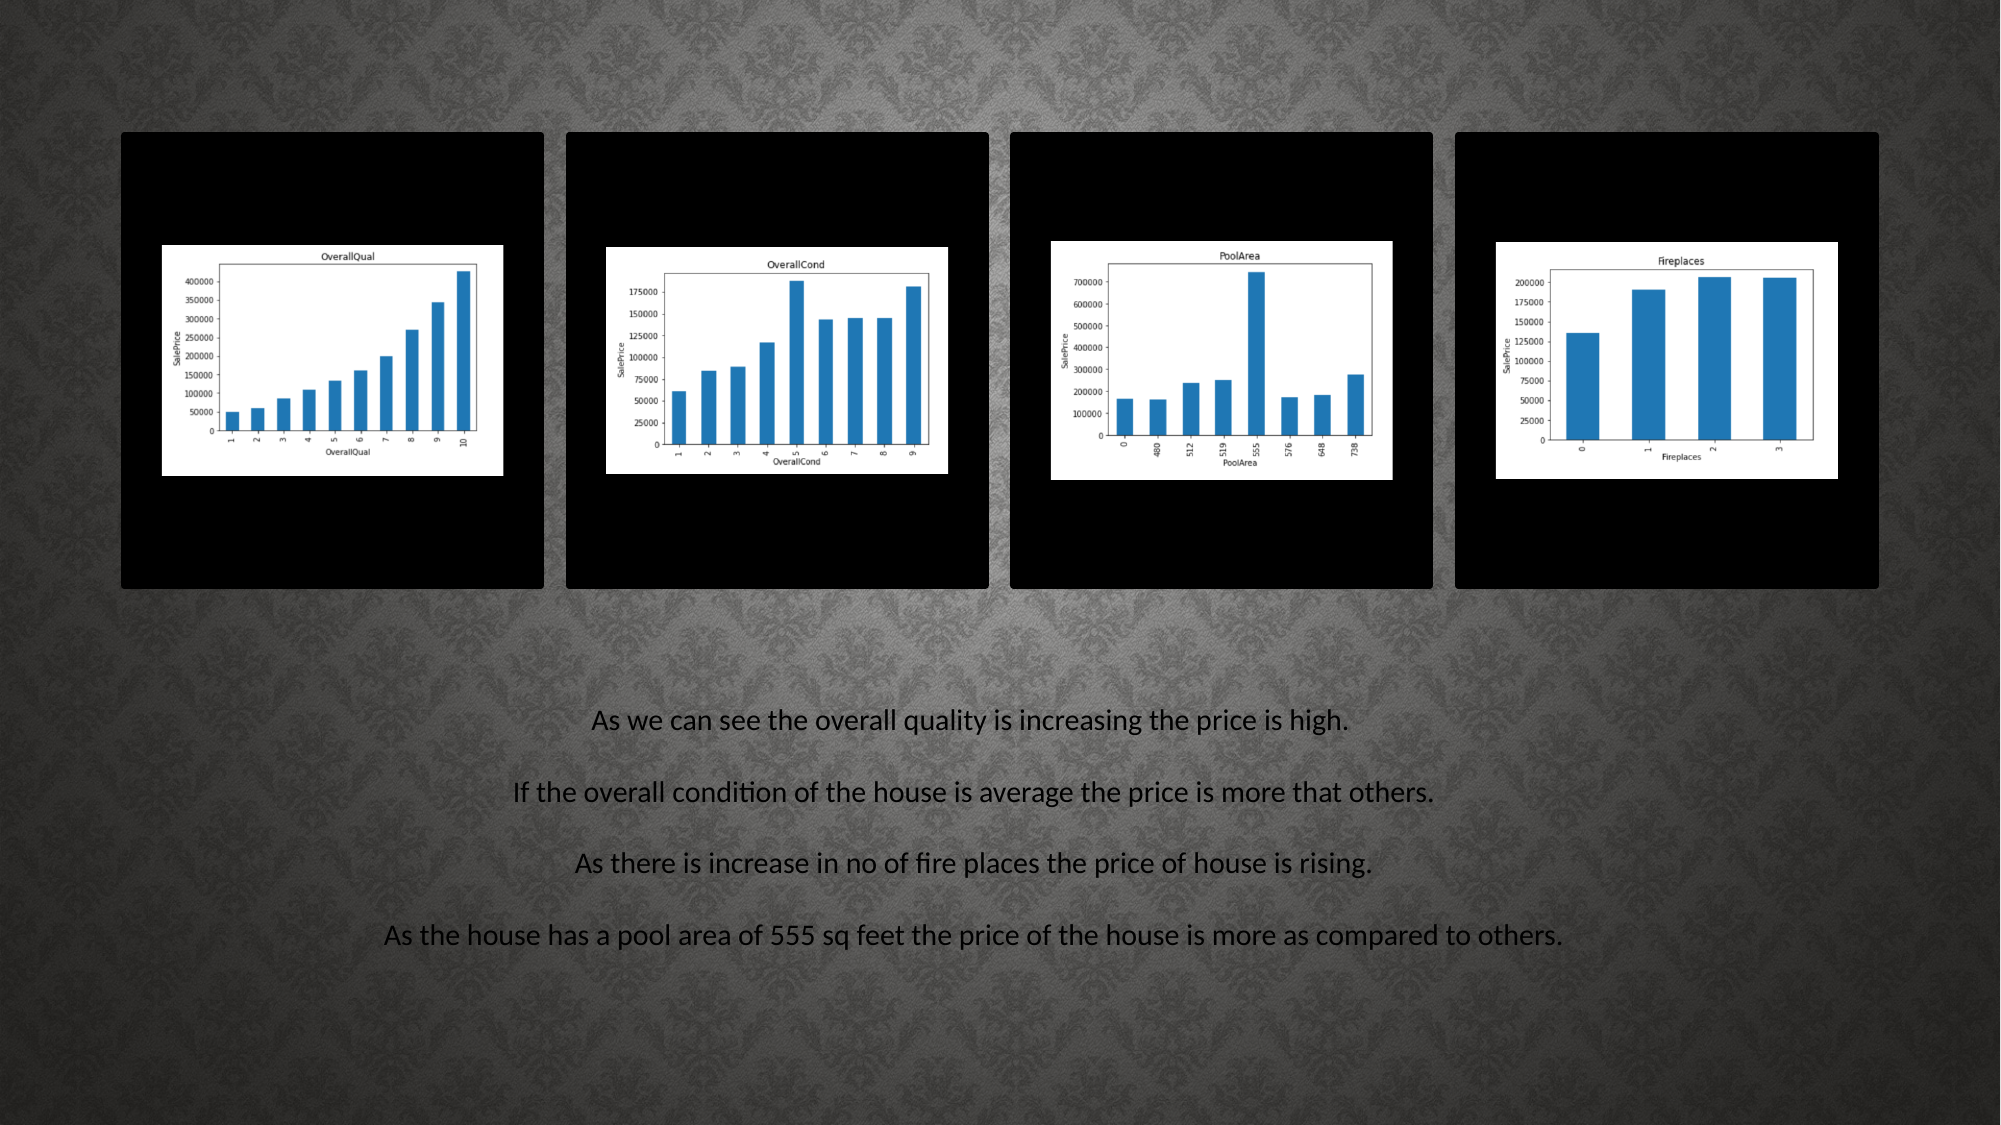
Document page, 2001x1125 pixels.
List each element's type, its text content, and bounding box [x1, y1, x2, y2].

text_box [1456, 133, 1878, 588]
picture [161, 245, 504, 476]
picture [1050, 240, 1393, 481]
picture [1495, 242, 1839, 479]
text_box [0, 0, 2000, 1125]
text_box [122, 133, 543, 588]
text_box [1011, 133, 1432, 588]
picture [605, 247, 949, 474]
title As we can see the overall quality is increasing the price is high. If the overall condition of the house is average the price is more that others. As there is increase in no of fire places the price of house is rising. As the house has a pool area of 555 sq feet the price of the house is more as compared to others. [124, 691, 1825, 959]
text_box [567, 133, 987, 588]
